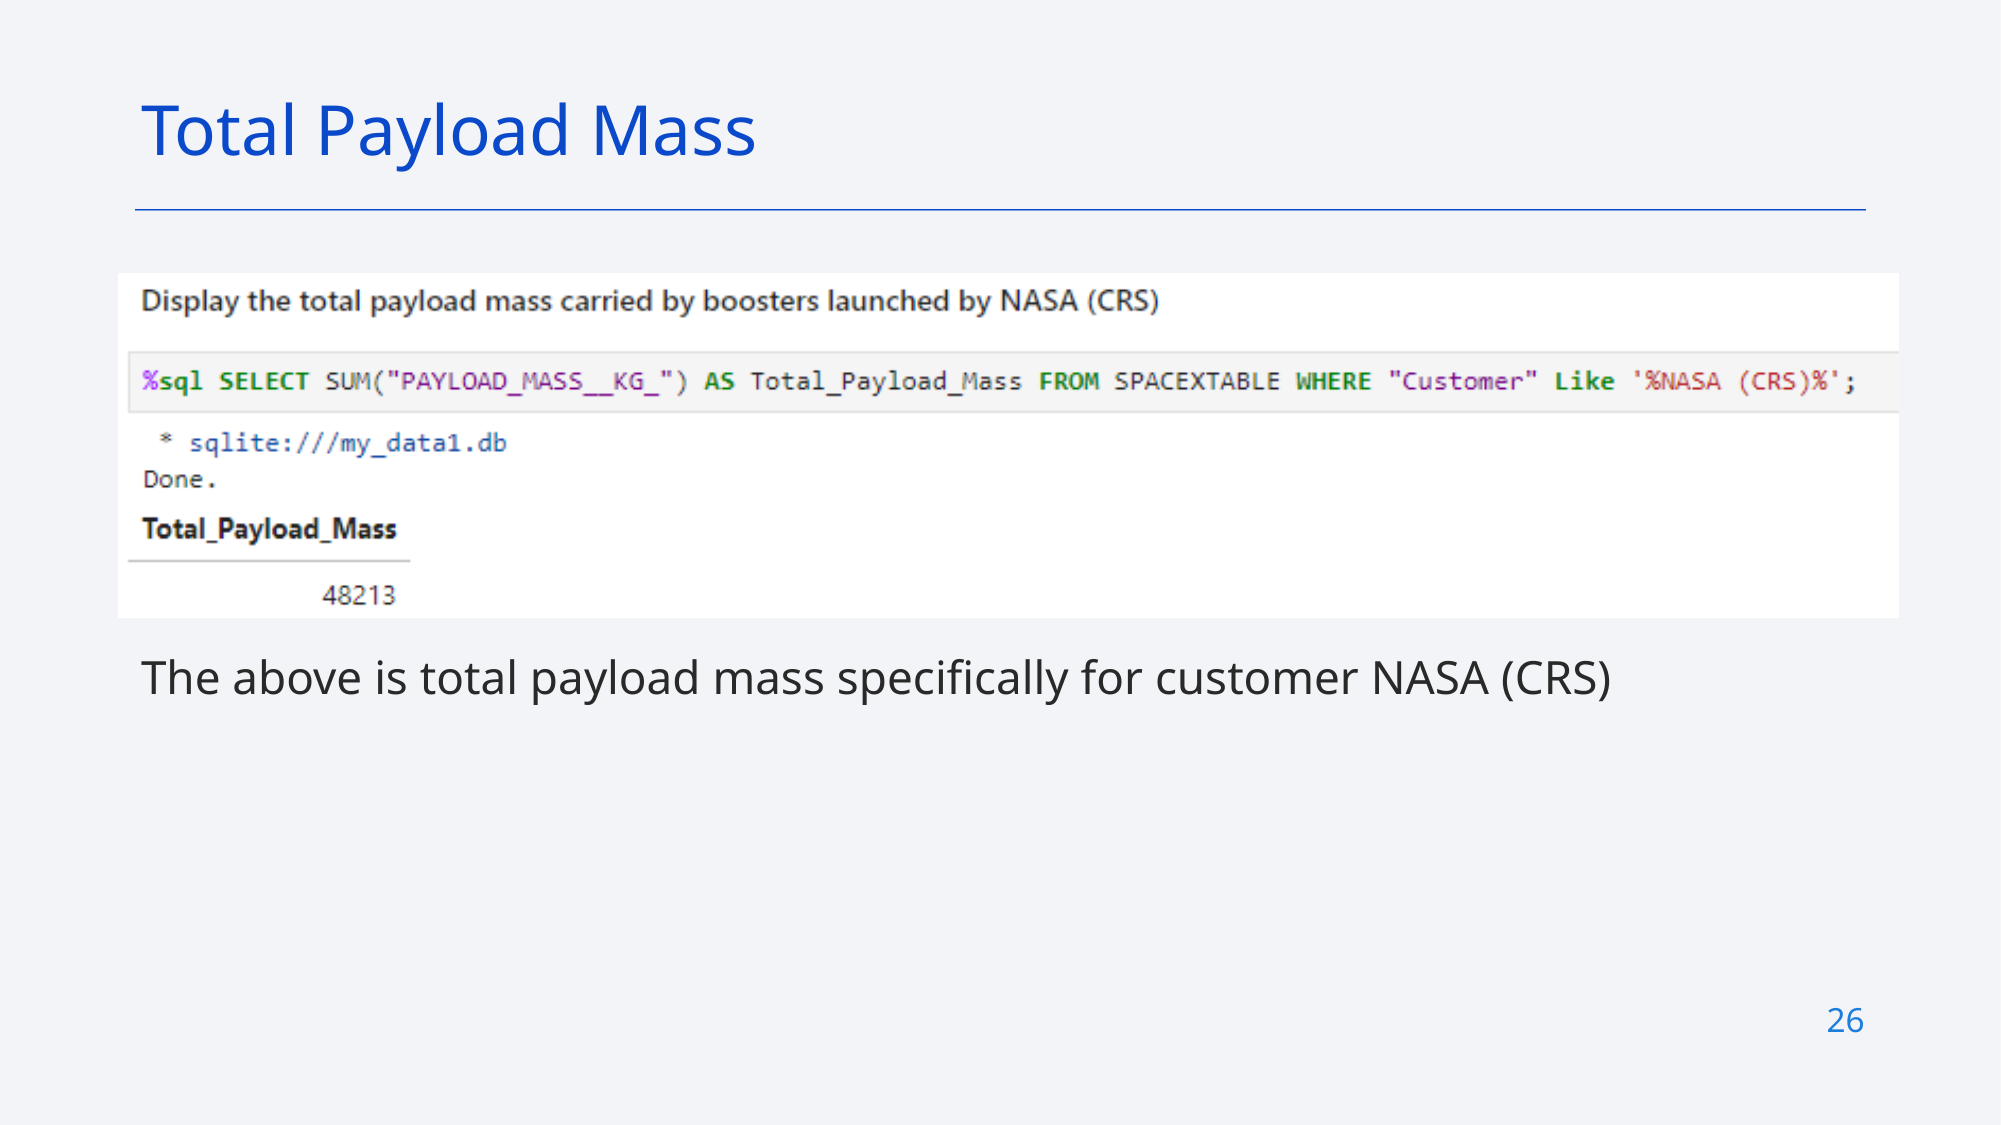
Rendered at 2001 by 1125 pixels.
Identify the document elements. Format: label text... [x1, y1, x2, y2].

slide_number 26 [1429, 988, 1880, 1055]
list The above is total payload mass specifically for customer NASA (CRS) [126, 641, 1725, 1014]
picture [0, 0, 2001, 1125]
text_box Total Payload Mass [126, 88, 1852, 179]
